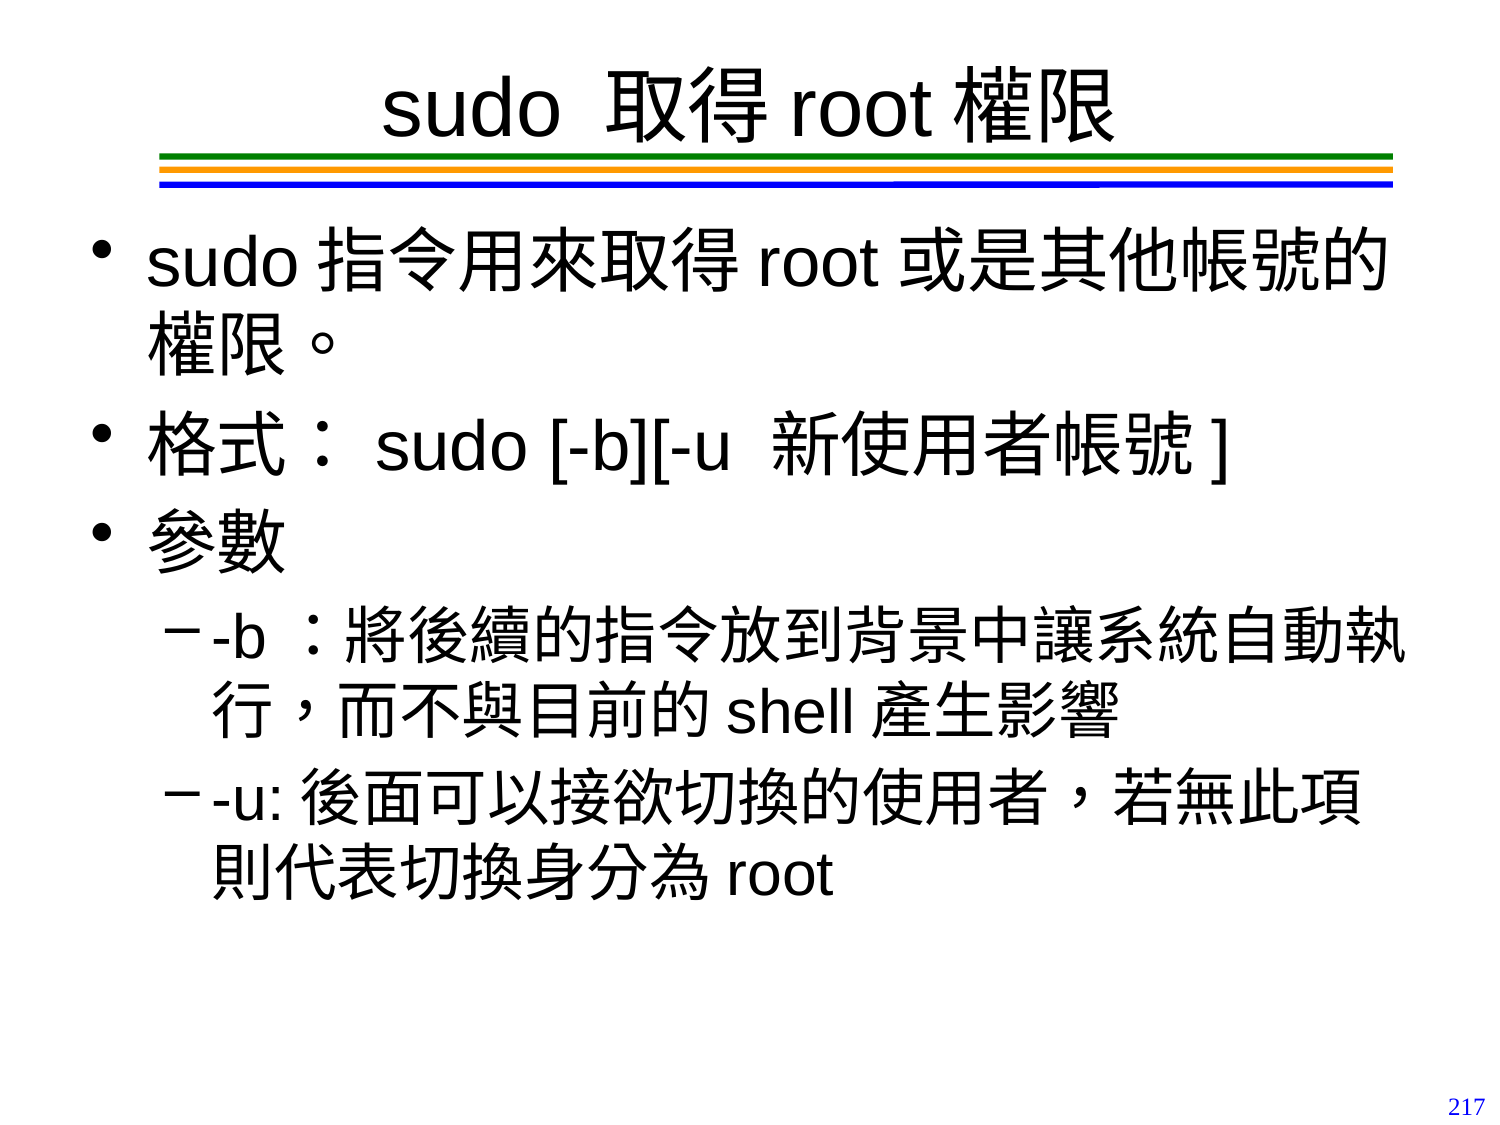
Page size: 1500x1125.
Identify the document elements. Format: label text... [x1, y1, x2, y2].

list sudo指令用來取得root或是其他帳號的權限。 格式：sudo [-b][-u 新使用者帳號] 參數 -b：將後續的指令放到背景中讓系統自動執行，而不與目前的shell產生影響 -u:後面可以接欲切換的使用者，若無此項則代表切換身分為root [75, 207, 1425, 1005]
slide_number 217 [1150, 1082, 1500, 1119]
title sudo 取得root權限 [75, 45, 1425, 161]
